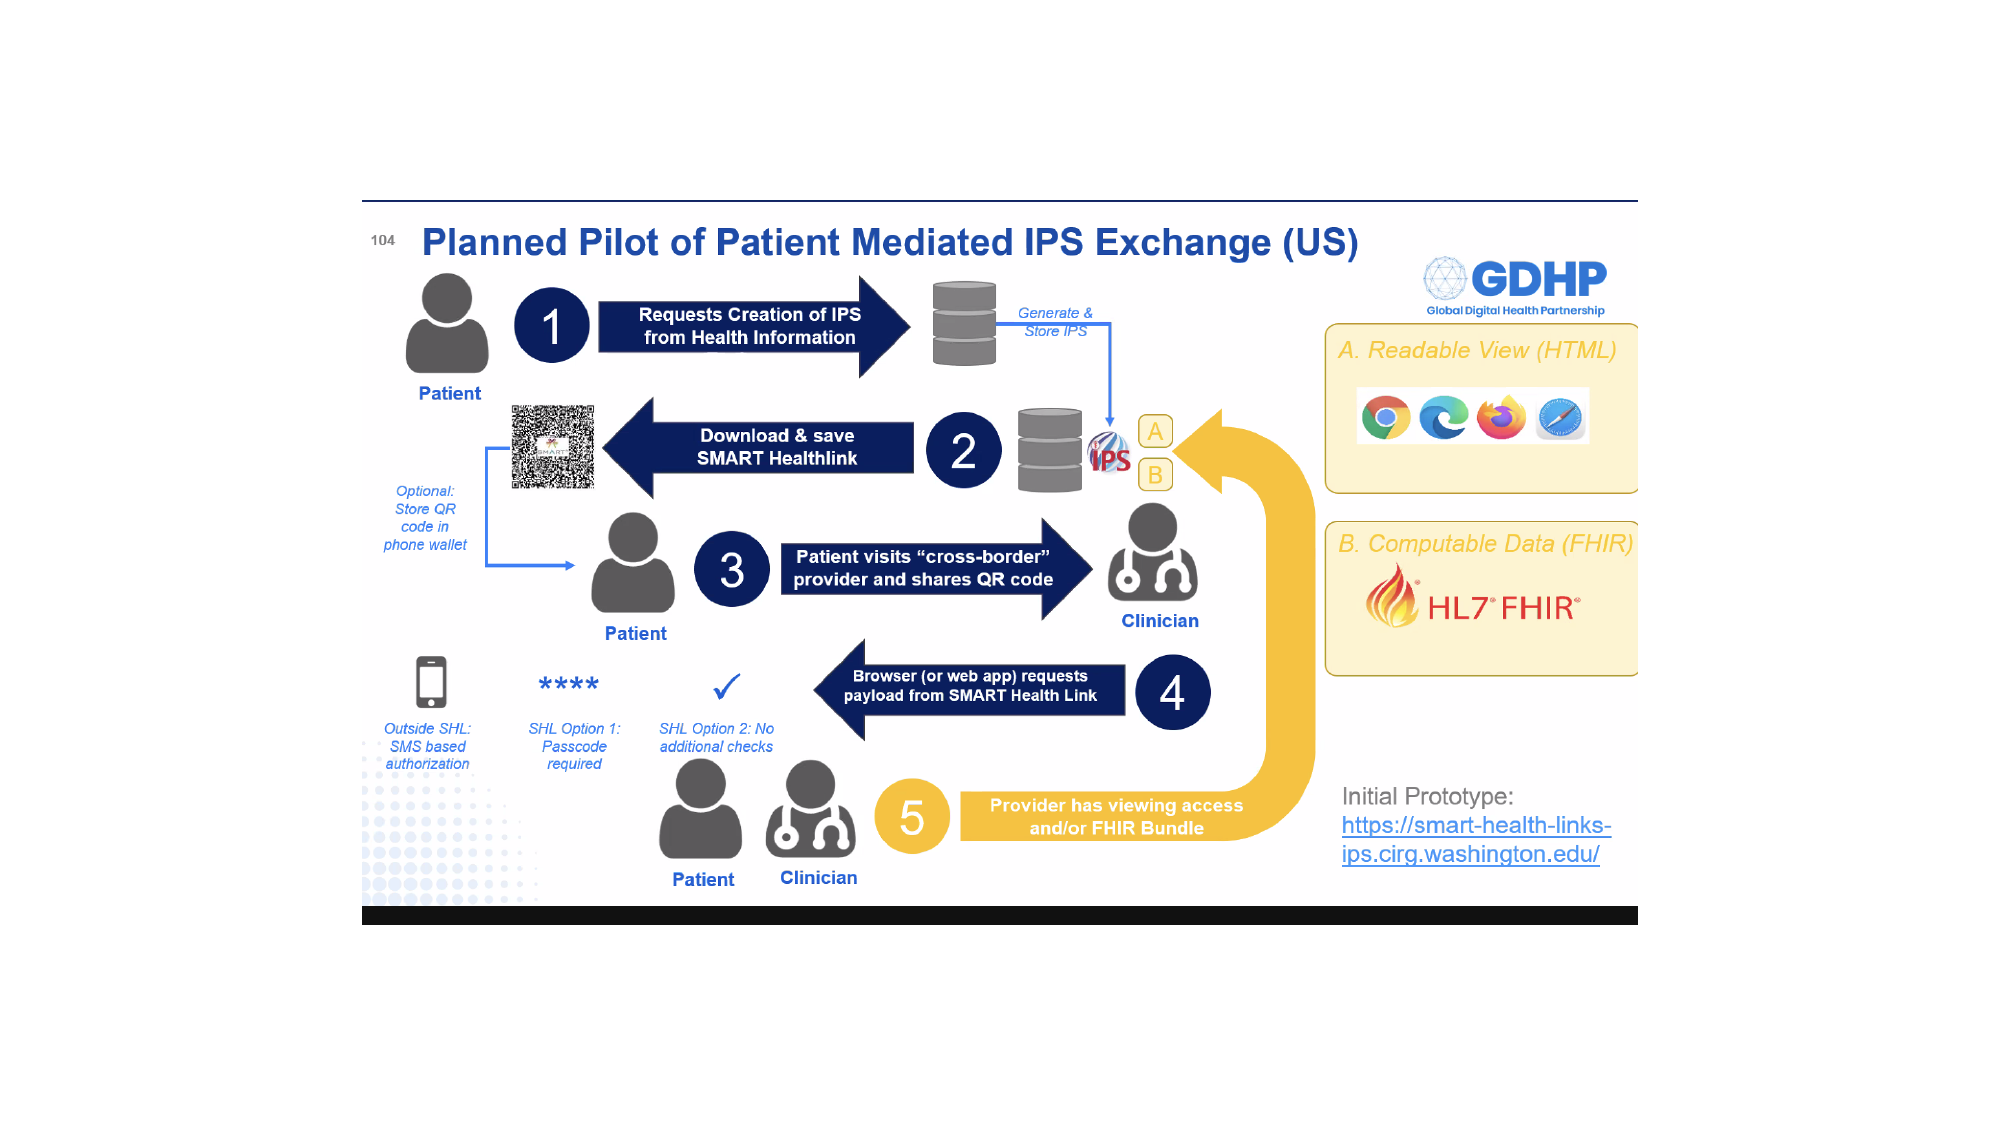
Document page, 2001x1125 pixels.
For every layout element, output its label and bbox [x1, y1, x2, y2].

picture [361, 200, 1638, 925]
